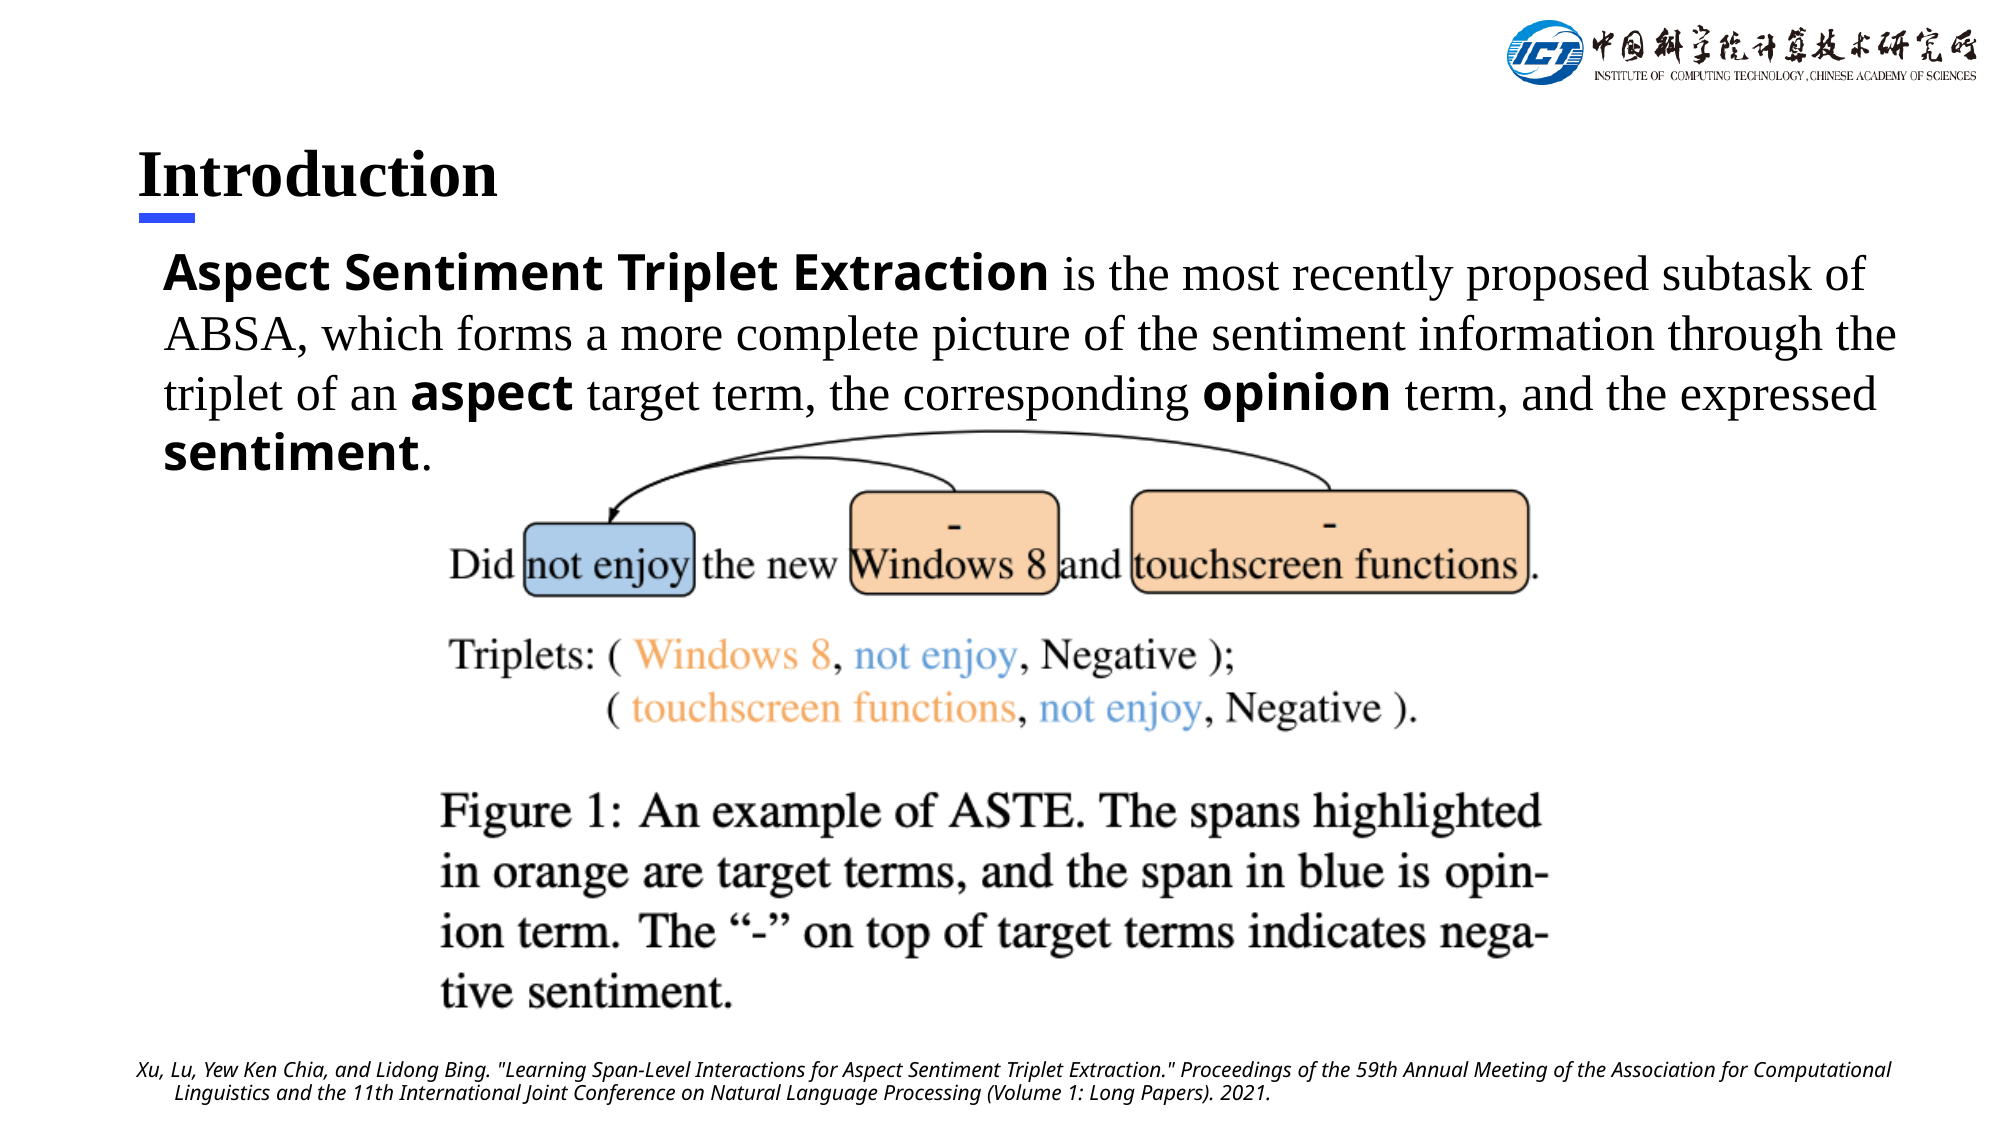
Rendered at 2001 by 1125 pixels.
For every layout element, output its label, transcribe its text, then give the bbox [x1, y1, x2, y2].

picture [1507, 20, 1982, 93]
list Introduction [122, 131, 1848, 214]
text_box Xu, Lu, Yew Ken Chia, and Lidong Bing. "Learning Span-Level Interactions for Aspect Sentiment Triplet Extraction." Proceedings of the 59th Annual Meeting of the Association for Computational Linguistics and the 11th International Joint Conference on Natural Language Processing (Volume 1: Long Papers). 2021. [122, 1052, 1909, 1115]
text_box Aspect Sentiment Triplet Extraction is the most recently proposed subtask of ABSA, which forms a more complete picture of the sentiment information through the triplet of an aspect target term, the corresponding opinion term, and the expressed sentiment. [148, 233, 1985, 488]
picture [414, 414, 1586, 1041]
picture [1507, 20, 1539, 49]
